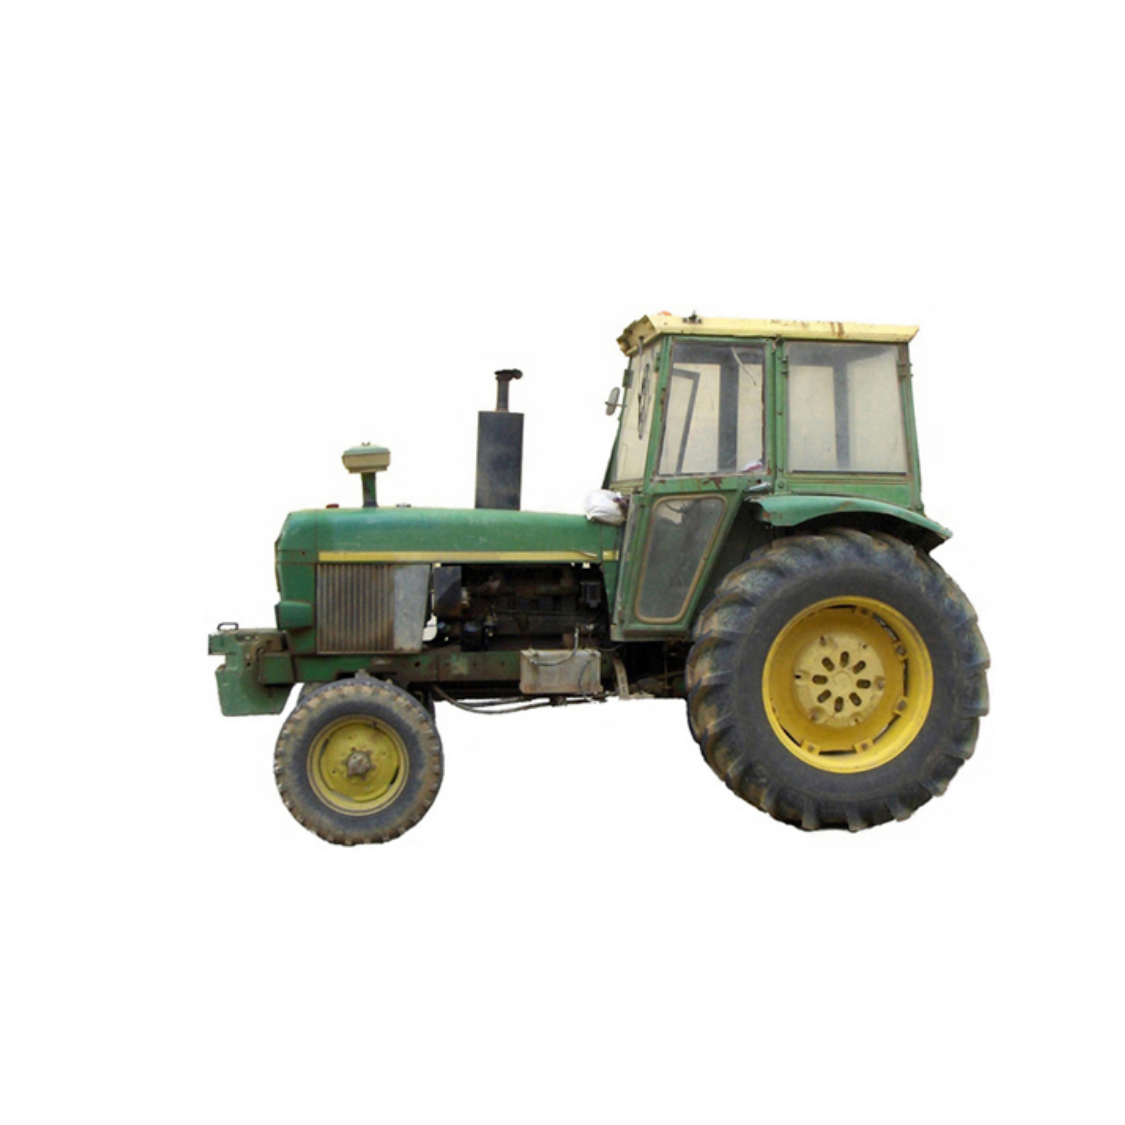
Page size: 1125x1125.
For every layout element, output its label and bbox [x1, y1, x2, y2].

picture [137, 239, 1071, 856]
